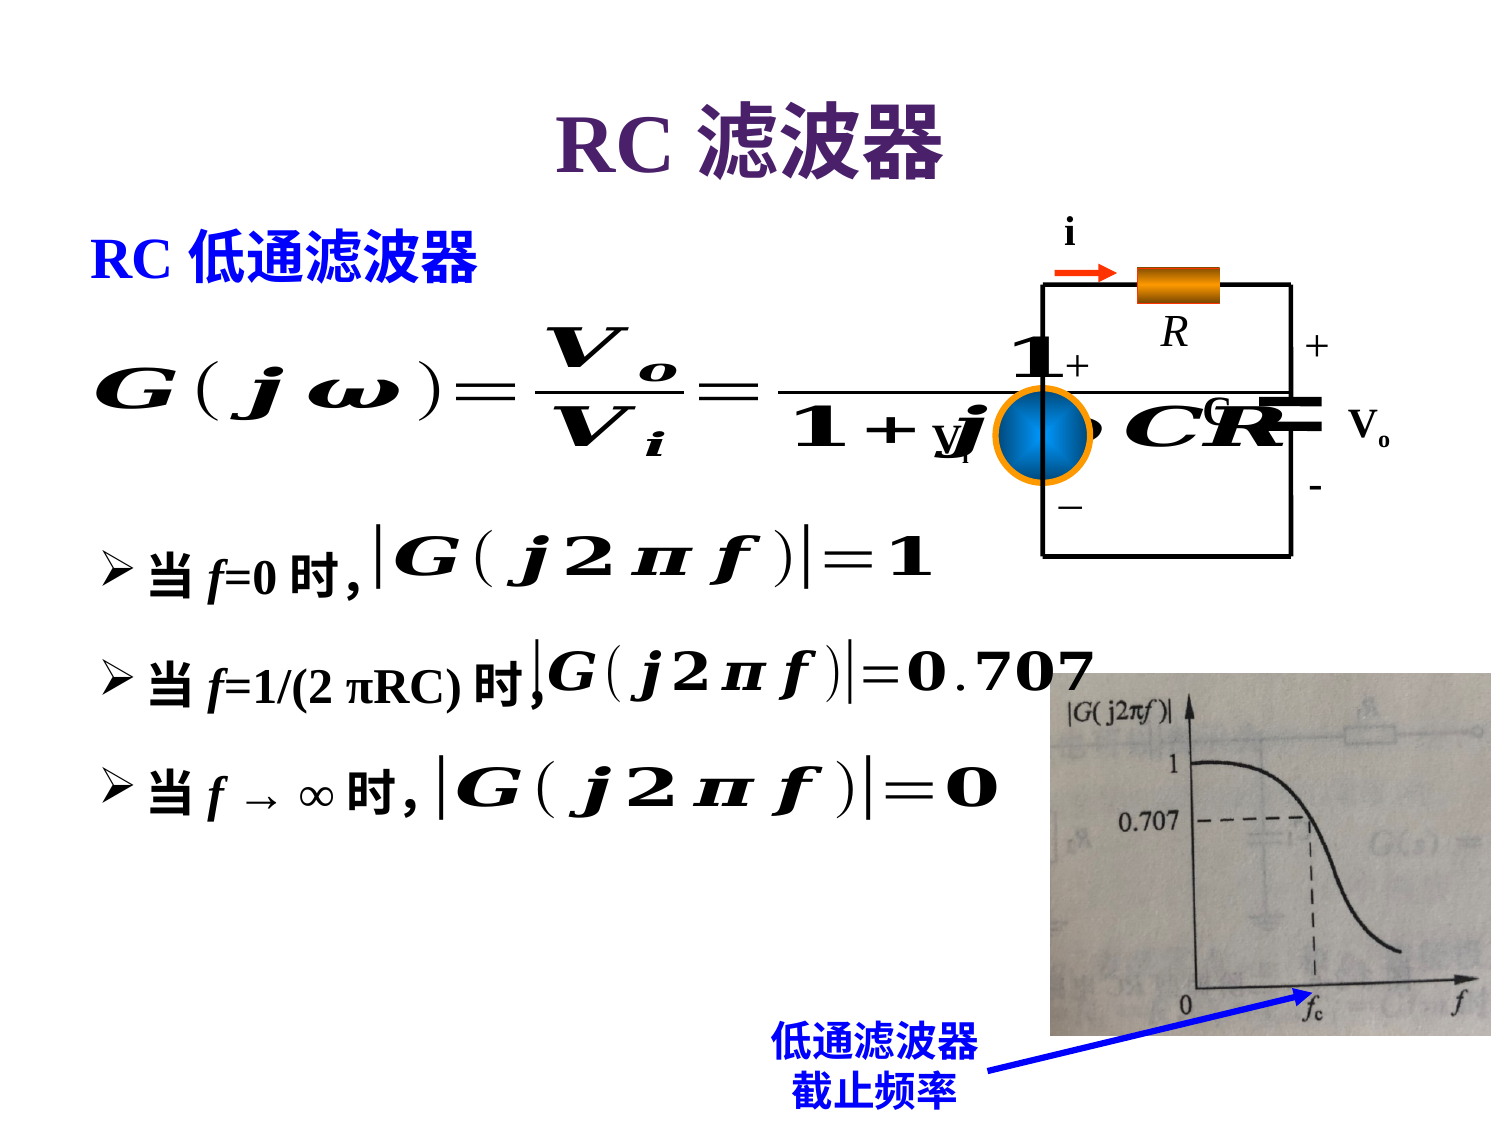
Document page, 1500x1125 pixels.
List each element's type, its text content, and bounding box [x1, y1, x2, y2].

text_box i [1049, 196, 1125, 261]
text_box C [1187, 376, 1263, 441]
text_box [1137, 267, 1220, 304]
text_box [1054, 266, 1118, 280]
text_box Vo [1333, 387, 1409, 460]
text_box 低通滤波器截止频率 [750, 1007, 1000, 1123]
title RC滤波器 [75, 45, 1425, 233]
text_box Vi [917, 404, 993, 476]
text_box R [1145, 304, 1204, 363]
text_box [1043, 388, 1091, 450]
text_box - [1293, 447, 1338, 517]
list RC低通滤波器 [75, 212, 513, 325]
text_box _ [1043, 450, 1098, 521]
picture [1050, 633, 1491, 1076]
text_box + [1289, 308, 1345, 379]
text_box [995, 388, 1042, 483]
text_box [987, 992, 1313, 1072]
text_box + [1049, 328, 1106, 399]
text_box 当f=0时， 当f=1/(2 πRC)时， 当f → ∞时， [83, 514, 834, 829]
